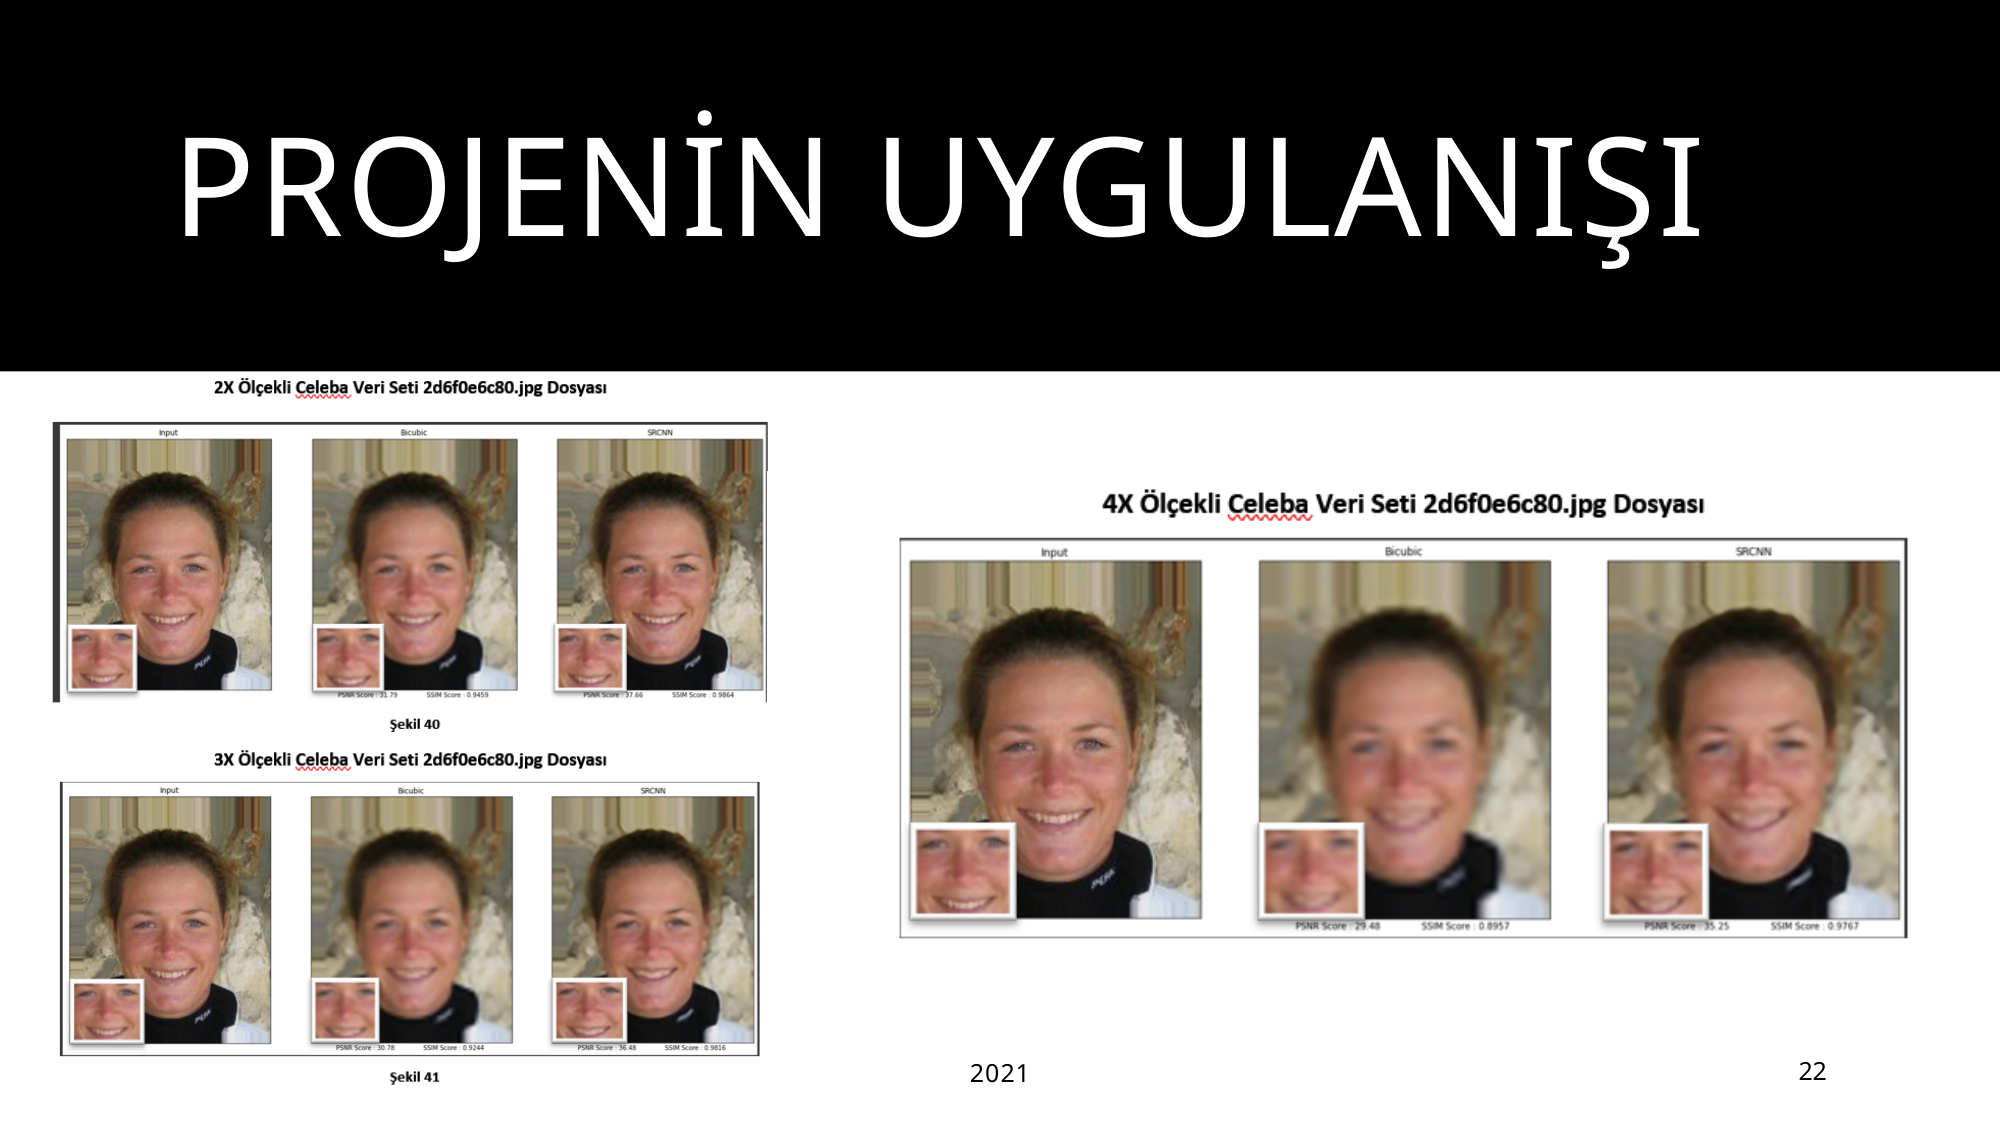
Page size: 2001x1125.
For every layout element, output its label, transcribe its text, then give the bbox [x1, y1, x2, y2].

picture [13, 373, 2000, 1099]
title Projenin uygulanışı [157, 52, 1842, 332]
slide_number 2021 [734, 1042, 1266, 1103]
slide_number 22 [1688, 1042, 1842, 1103]
